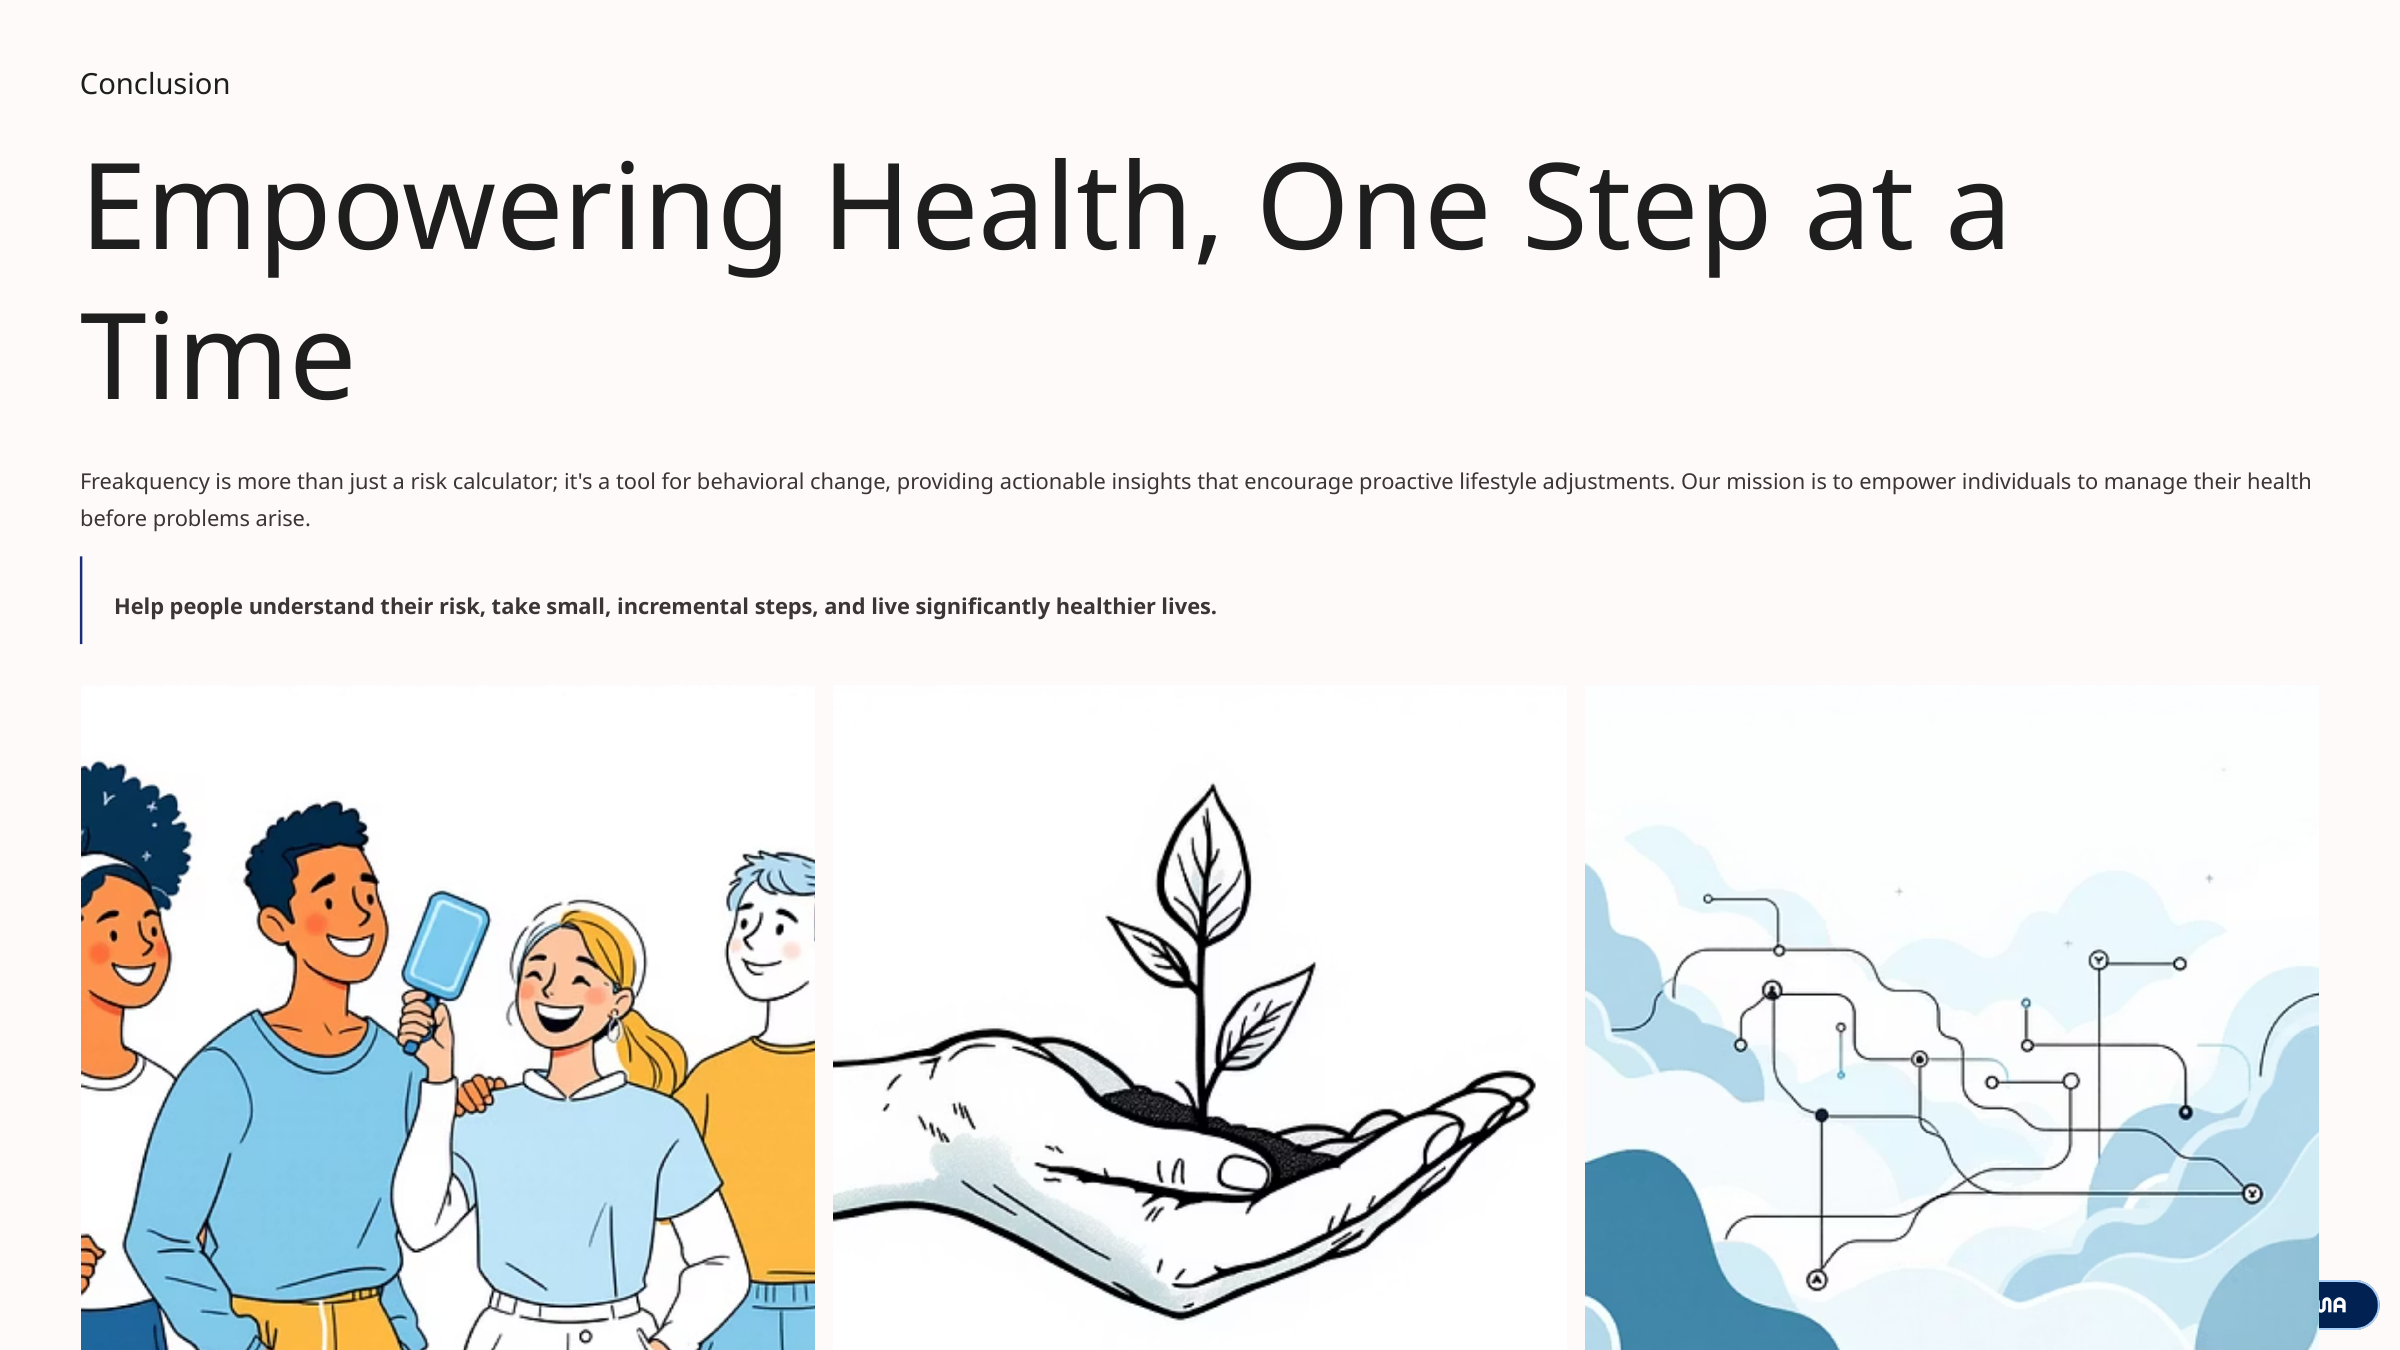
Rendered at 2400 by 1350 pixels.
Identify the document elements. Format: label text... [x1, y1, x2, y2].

text_box [79, 556, 83, 645]
text_box Conclusion [79, 62, 381, 101]
text_box Empowering Health, One Step at a Time [79, 123, 2321, 424]
picture [833, 685, 1567, 1350]
text_box Freakquency is more than just a risk calculator; it's a tool for behavioral change, providing actionable insights that encourage proactive lifestyle adjustments. Our mission is to empower individuals to manage their health before problems arise. [79, 457, 2321, 531]
text_box Help people understand their risk, take small, incremental steps, and live significantly healthier lives. [114, 582, 2321, 619]
picture [81, 685, 815, 1350]
picture [1585, 685, 2389, 1350]
